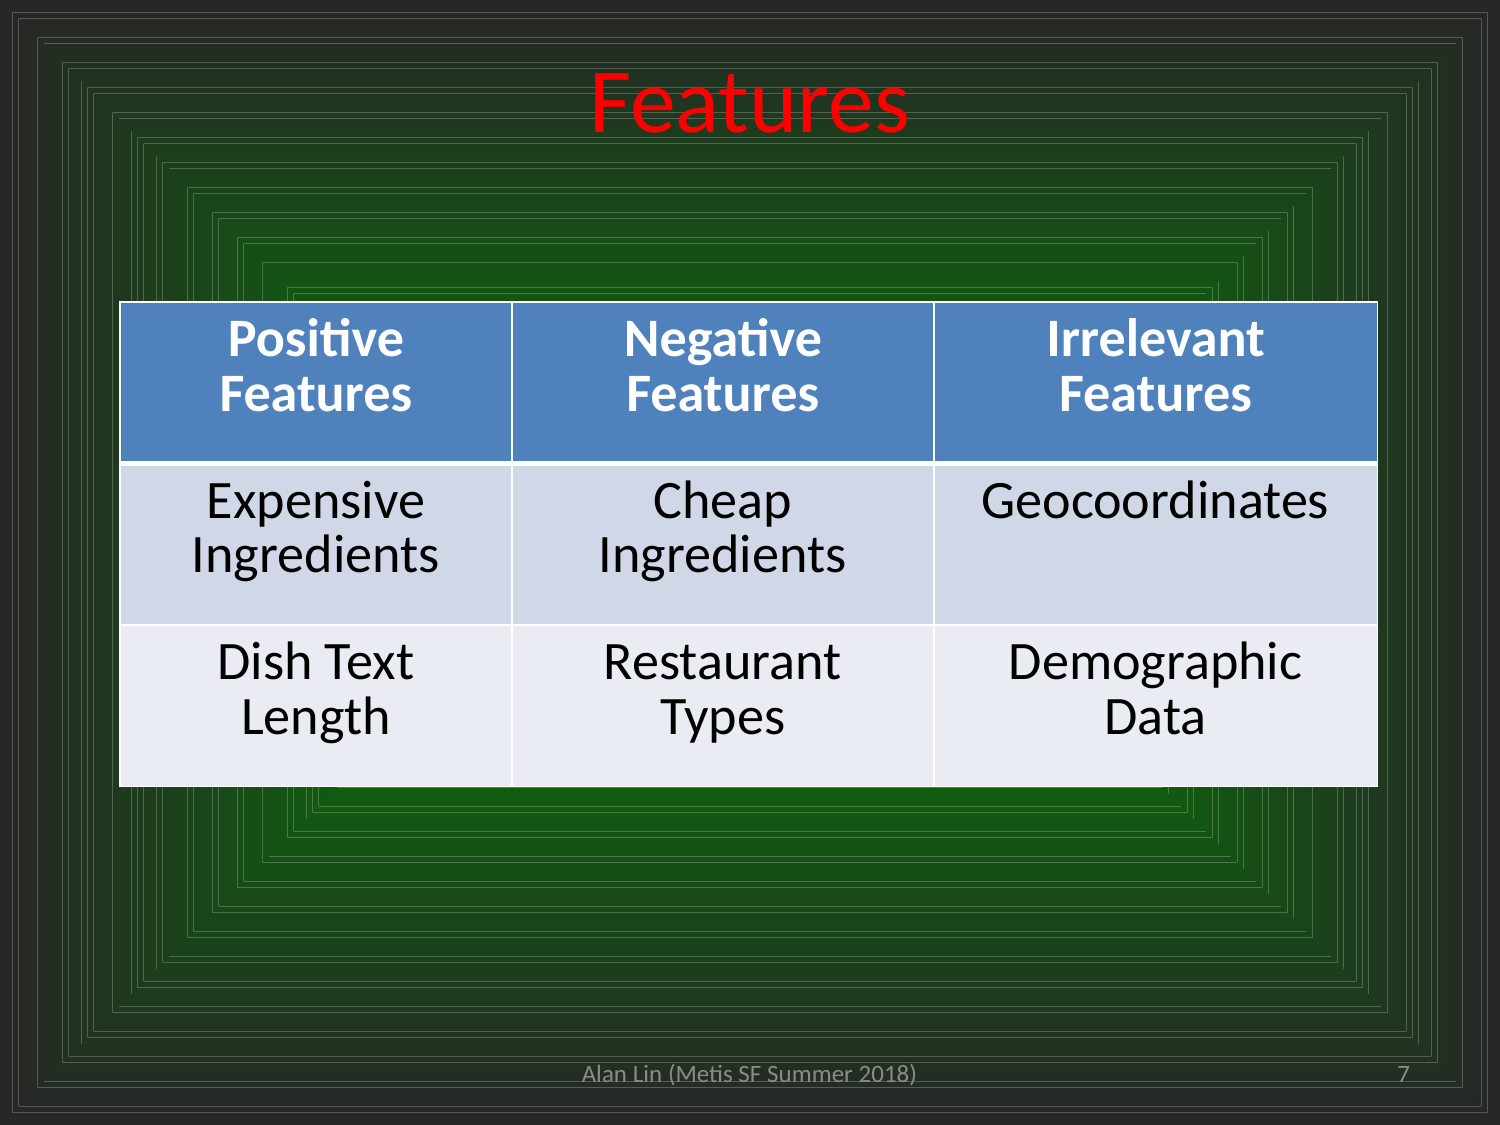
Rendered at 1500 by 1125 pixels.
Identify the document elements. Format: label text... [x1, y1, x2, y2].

table_header Positive Features [121, 303, 511, 461]
table_cell Dish Text Length [121, 626, 511, 786]
table_cell Demographic Data [935, 626, 1377, 786]
table_cell Expensive Ingredients [121, 466, 511, 624]
table_header Negative Features [513, 303, 933, 461]
table_cell Geocoordinates [935, 466, 1377, 624]
table_cell Restaurant Types [513, 626, 933, 786]
table_cell Cheap Ingredients [513, 466, 933, 624]
slide_number 7 [1074, 1042, 1425, 1103]
footer Alan Lin (Metis SF Summer 2018) [512, 1042, 988, 1103]
title Features [75, 1, 1425, 190]
table_header Irrelevant Features [935, 303, 1377, 461]
